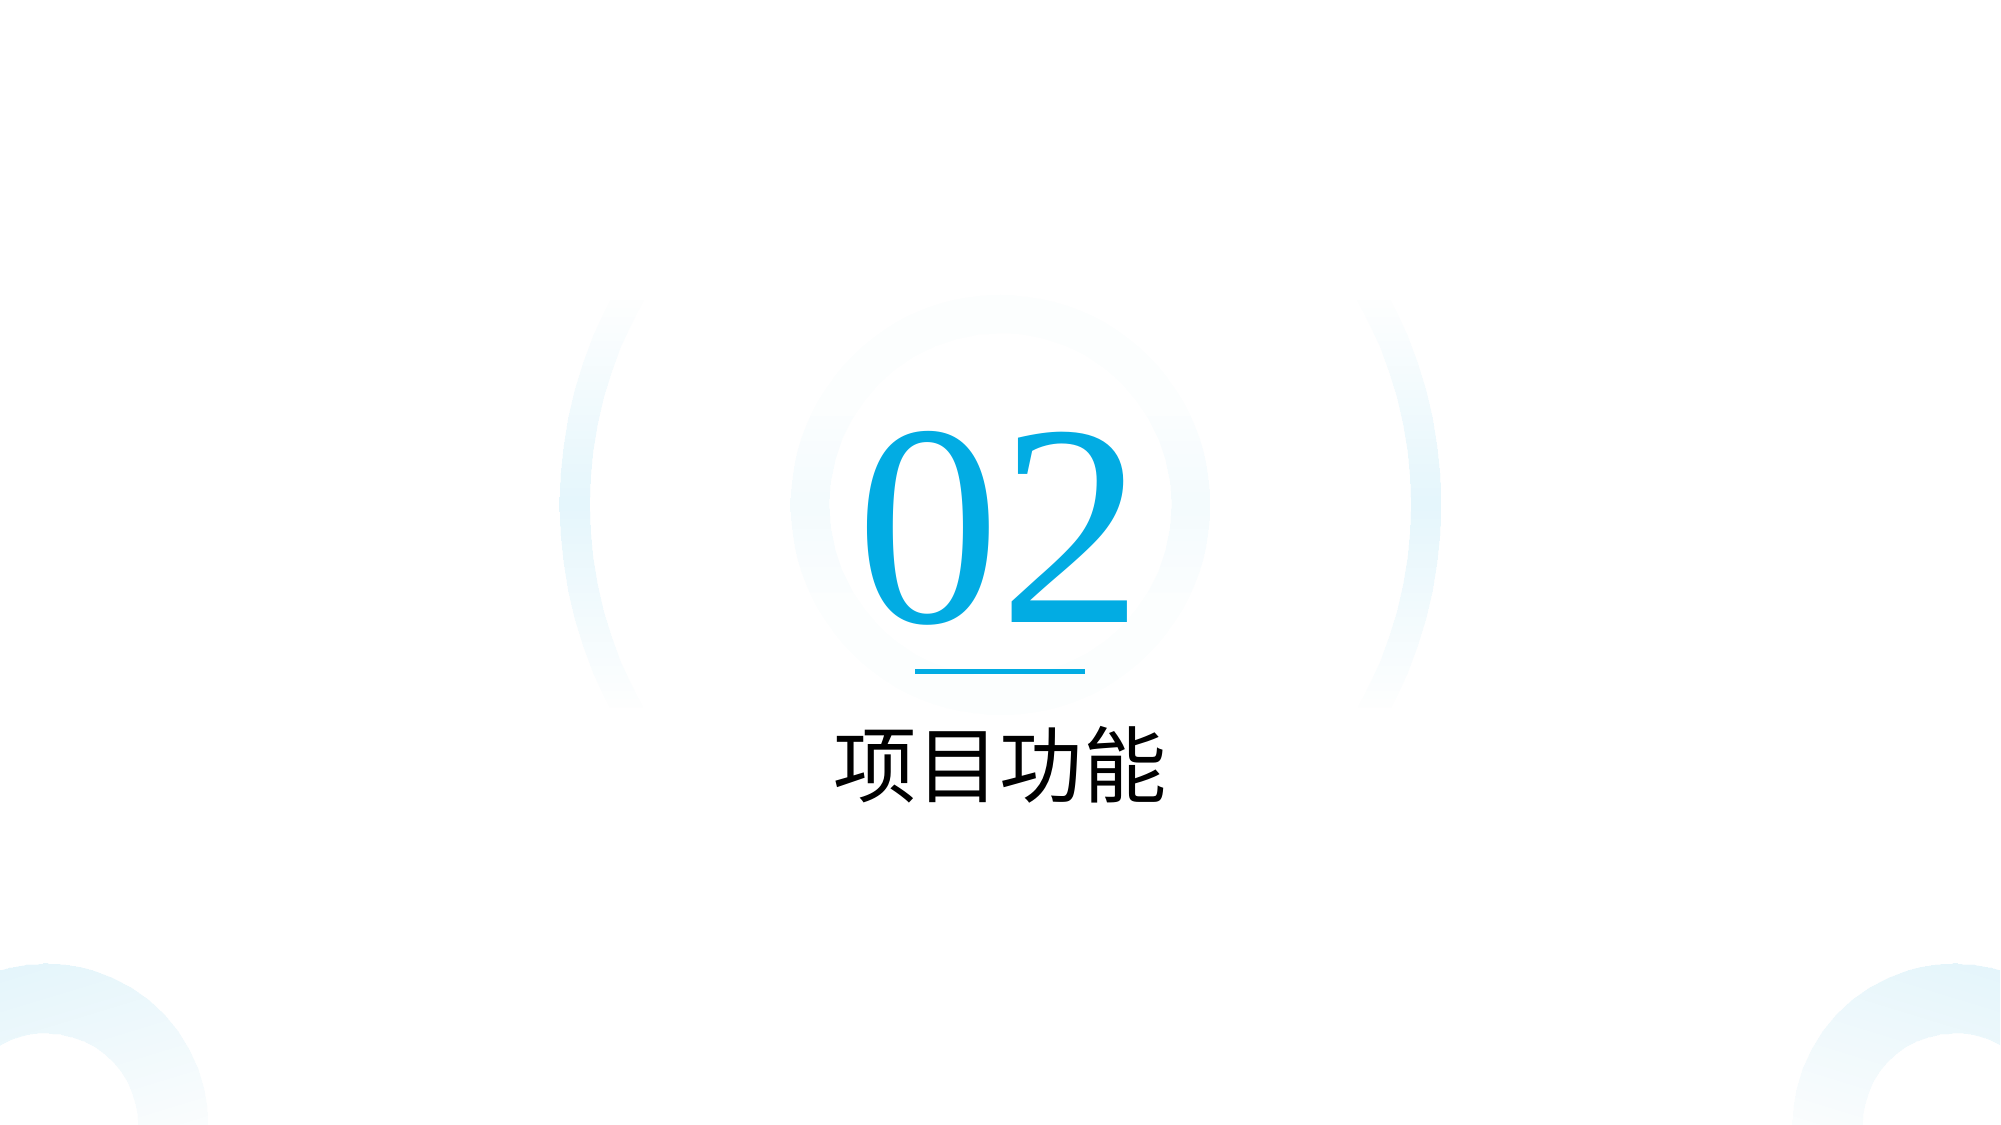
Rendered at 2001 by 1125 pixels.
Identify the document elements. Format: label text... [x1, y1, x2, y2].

text_box 项目功能 [710, 706, 1290, 821]
text_box 02 [841, 328, 1159, 688]
